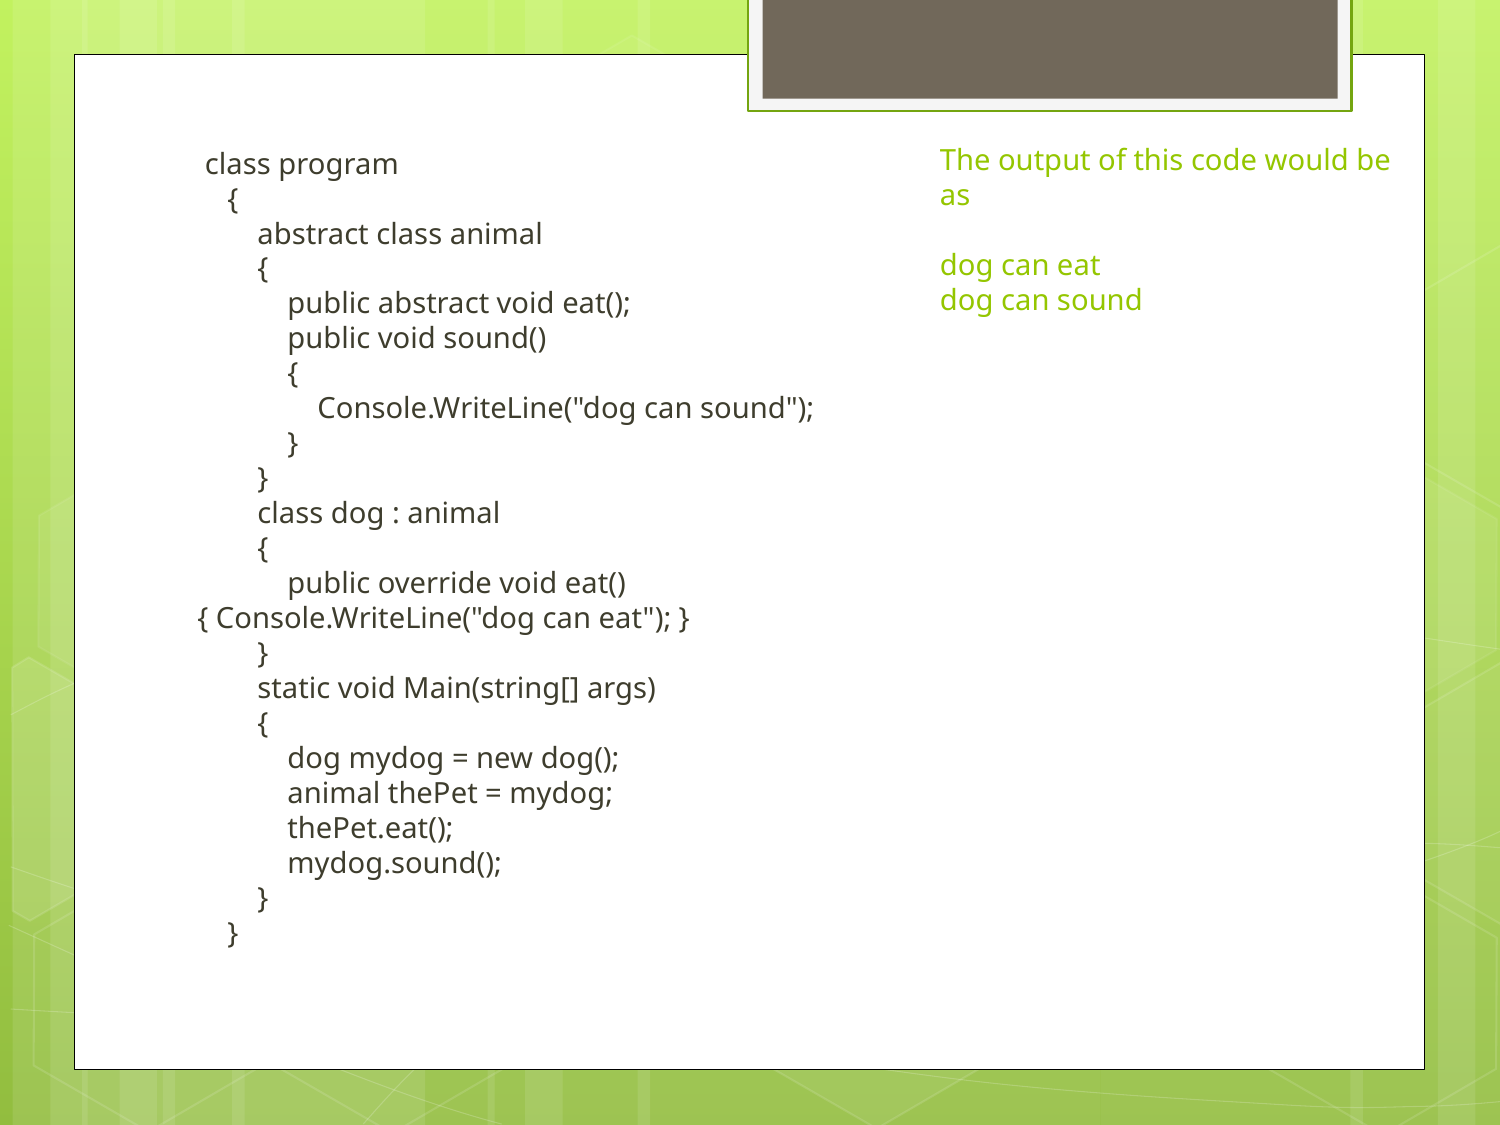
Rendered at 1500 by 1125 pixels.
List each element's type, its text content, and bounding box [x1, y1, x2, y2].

title The output of this code would be as dog can eat dog can sound [925, 174, 1425, 394]
list class program { abstract class animal { public abstract void eat(); public void sound() { Console.WriteLine("dog can sound"); } } class dog : animal { public override void eat() { Console.WriteLine("dog can eat"); } } static void Main(string[] args) { dog mydog = new dog(); animal thePet = mydog; thePet.eat(); mydog.sound(); } } [171, 137, 925, 1038]
